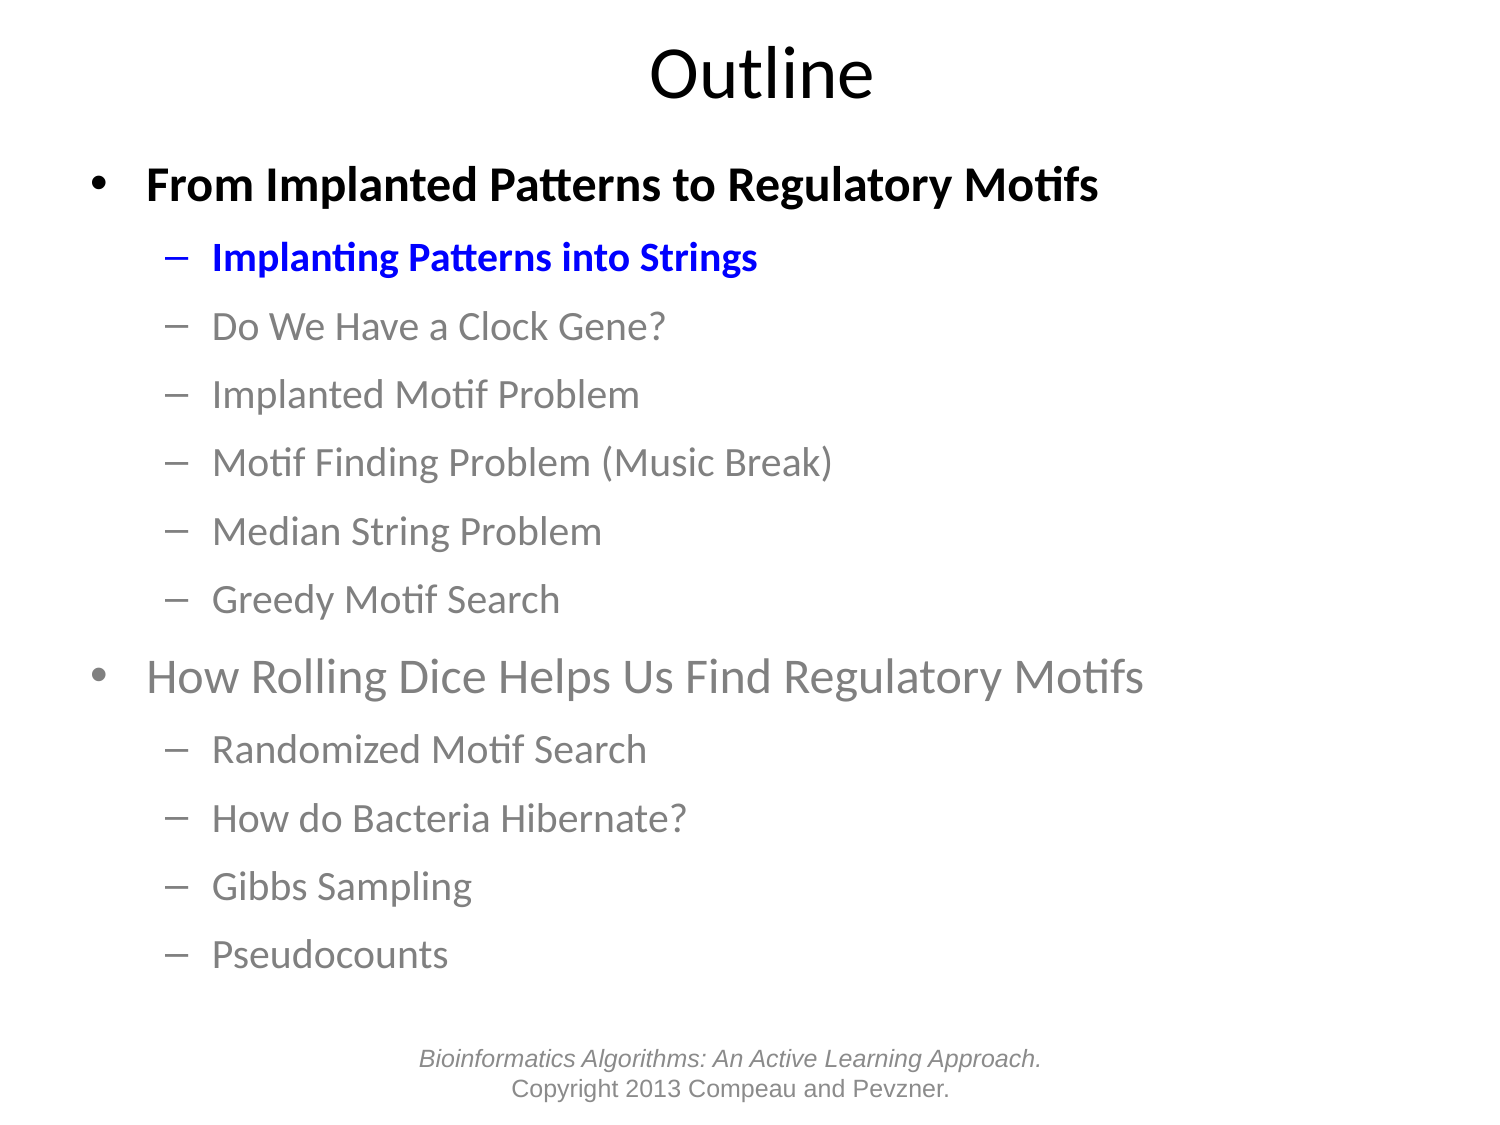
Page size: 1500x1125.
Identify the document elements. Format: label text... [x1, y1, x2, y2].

title Outline [87, 0, 1438, 163]
list From Implanted Patterns to Regulatory Motifs Implanting Patterns into Strings Do We Have a Clock Gene? Implanted Motif Problem Motif Finding Problem (Music Break) Median String Problem Greedy Motif Search How Rolling Dice Helps Us Find Regulatory Motifs Randomized Motif Search How do Bacteria Hibernate? Gibbs Sampling Pseudocounts [75, 62, 1425, 900]
footer Bioinformatics Algorithms: An Active Learning Approach. Copyright 2013 Compeau and Pevzner. [387, 1042, 1075, 1103]
